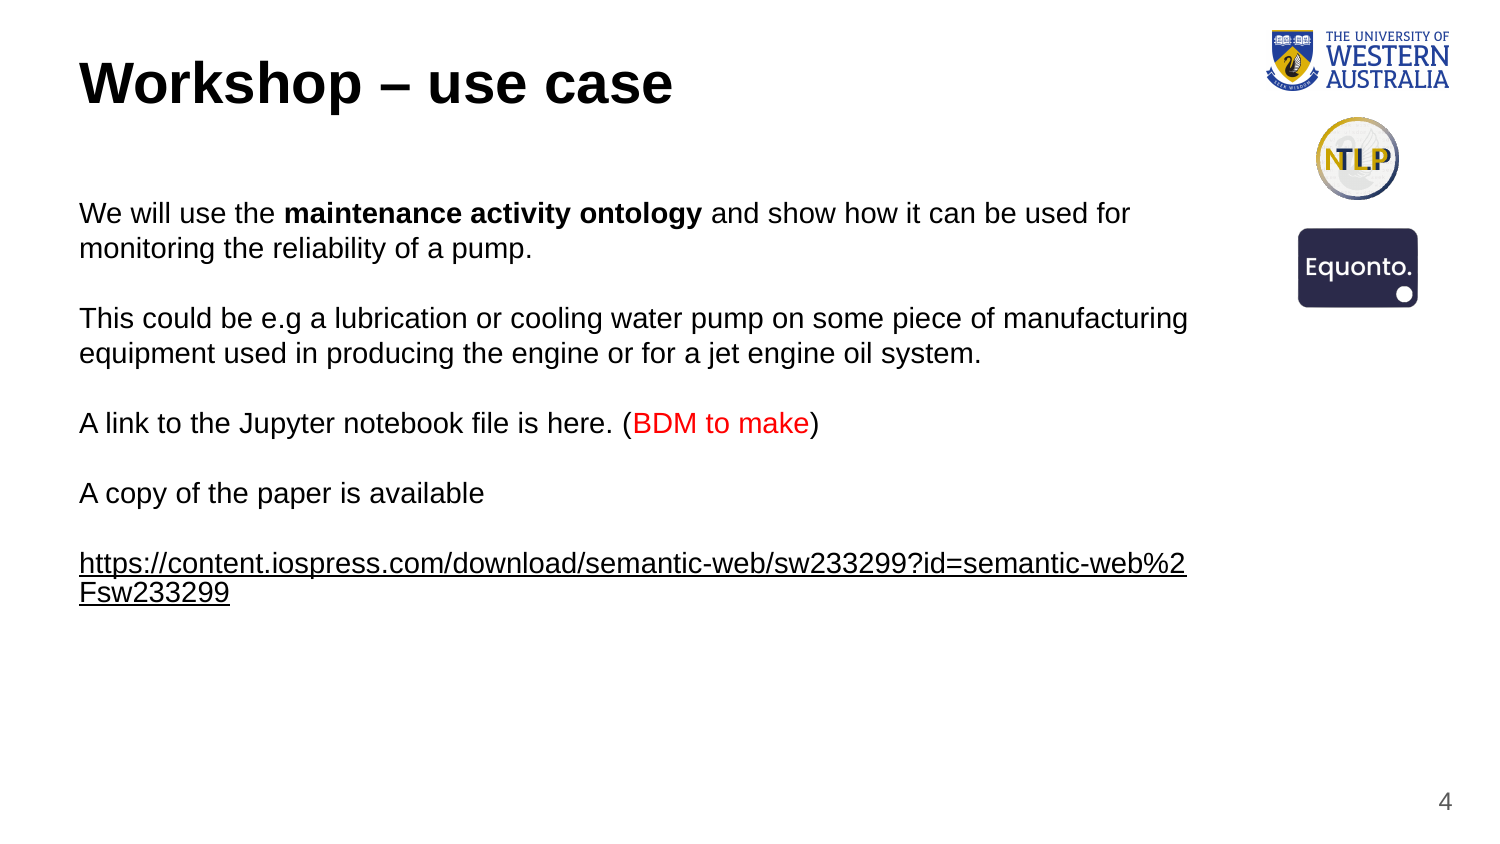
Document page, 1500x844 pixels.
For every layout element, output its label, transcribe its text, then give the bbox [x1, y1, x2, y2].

title Workshop – use case [64, 30, 1284, 188]
picture [1296, 226, 1419, 309]
text_box 4 [1406, 769, 1485, 831]
picture [1316, 116, 1399, 200]
picture [1265, 30, 1449, 91]
text_box We will use the maintenance activity ontology and show how it can be used for monitoring the reliability of a pump. This could be e.g a lubrication or cooling water pump on some piece of manufacturing equipment used in producing the engine or for a jet engine oil system. A link to the Jupyter notebook file is here. (BDM to make) A copy of the paper is available https://content.iospress.com/download/semantic-web/sw233299?id=semantic-web%2Fsw233299 [64, 187, 1217, 622]
